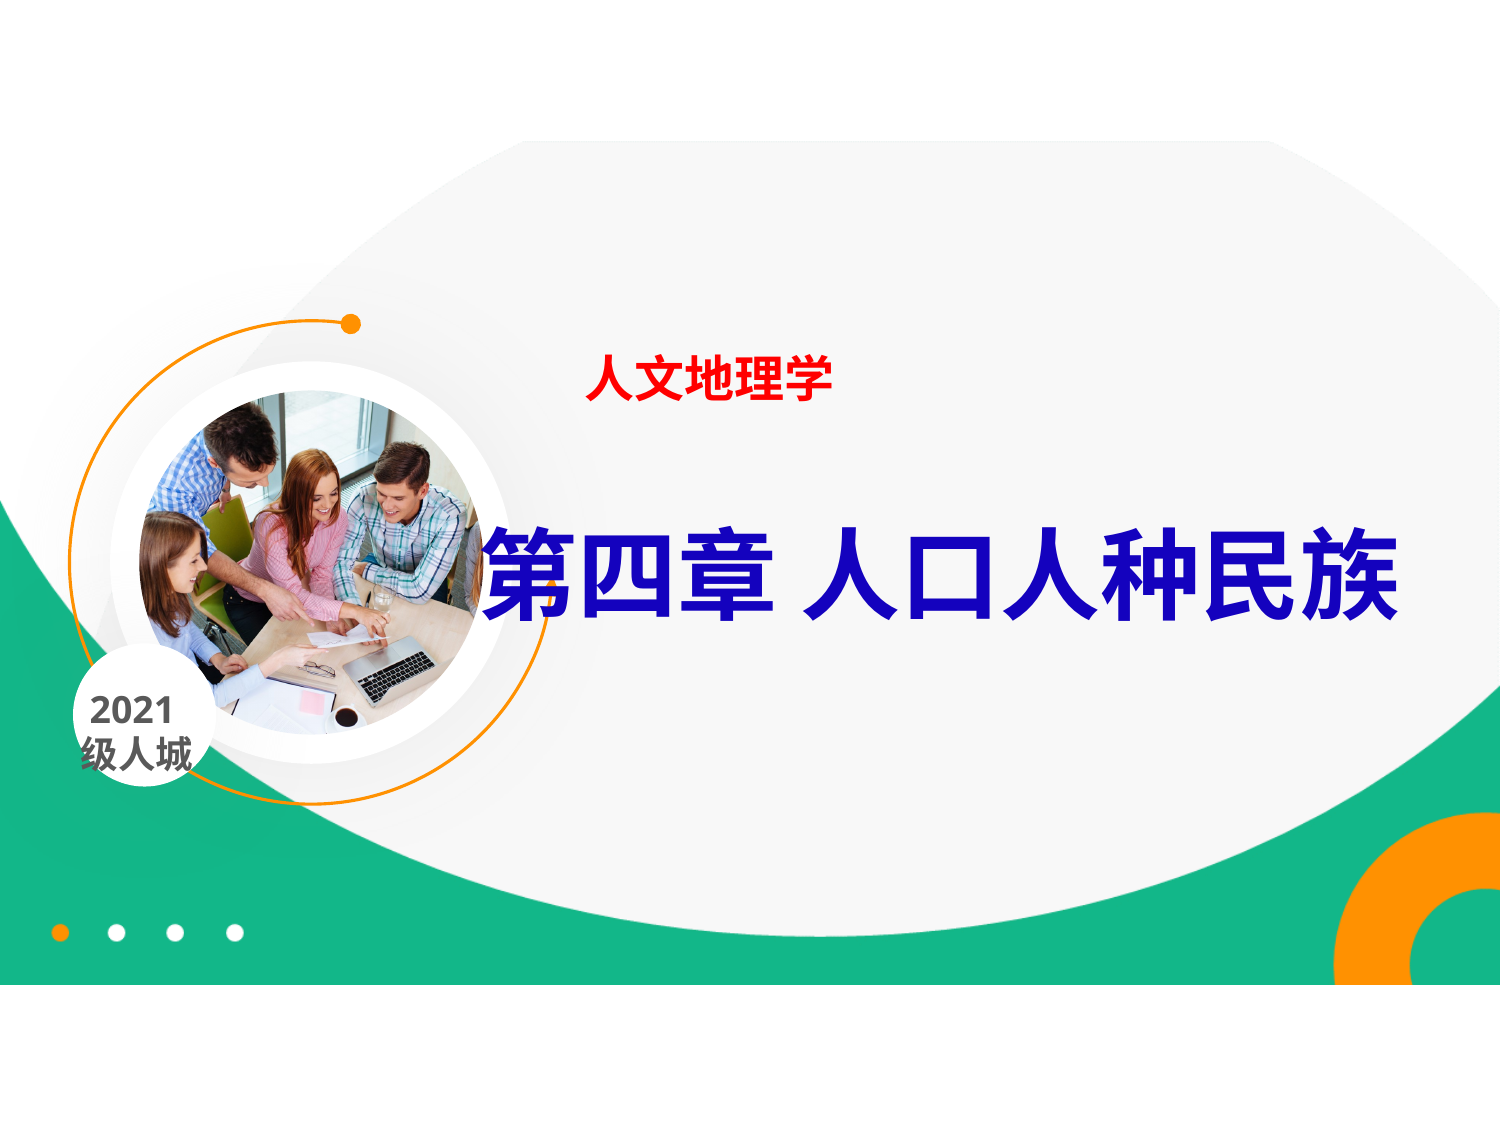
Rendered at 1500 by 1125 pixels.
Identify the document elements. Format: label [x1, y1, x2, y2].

picture [0, 140, 1500, 985]
text_box [58, 320, 553, 805]
